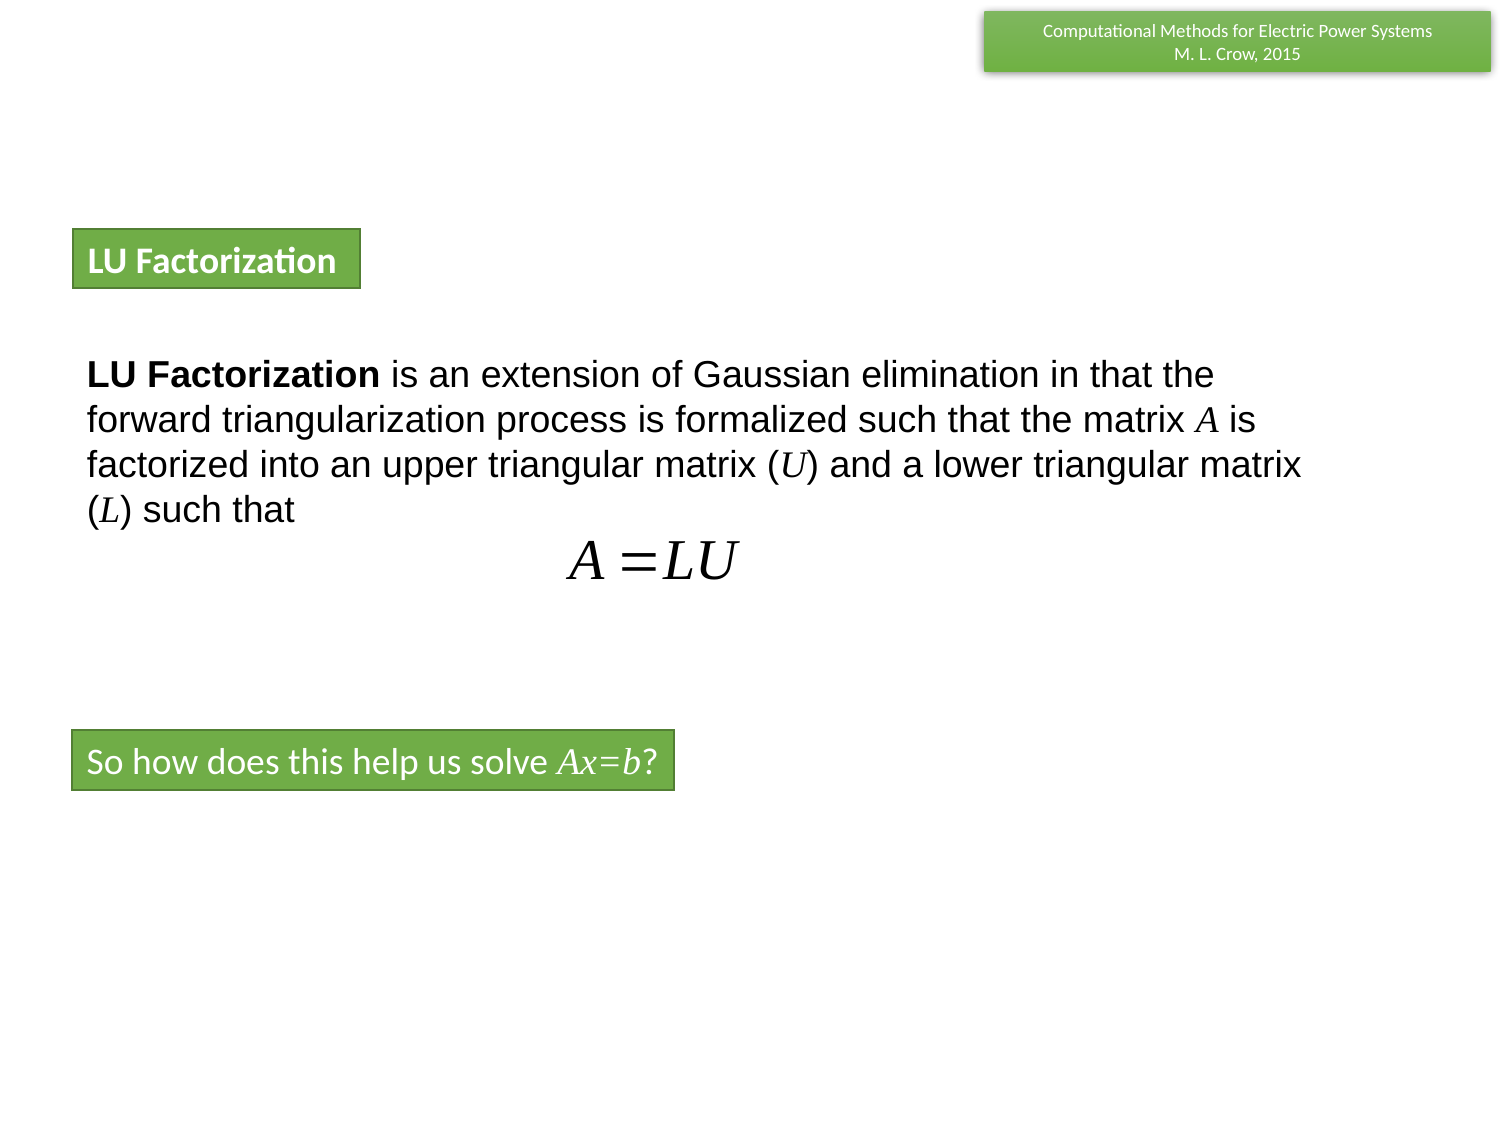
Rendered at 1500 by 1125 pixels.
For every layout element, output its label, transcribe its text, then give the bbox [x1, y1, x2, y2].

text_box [556, 526, 754, 594]
text_box LU Factorization [72, 228, 361, 289]
text_box LU Factorization is an extension of Gaussian elimination in that the forward triangularization process is formalized such that the matrix A is factorized into an upper triangular matrix (U) and a lower triangular matrix (L) such that [72, 342, 1352, 537]
text_box So how does this help us solve Ax=b? [71, 729, 675, 791]
